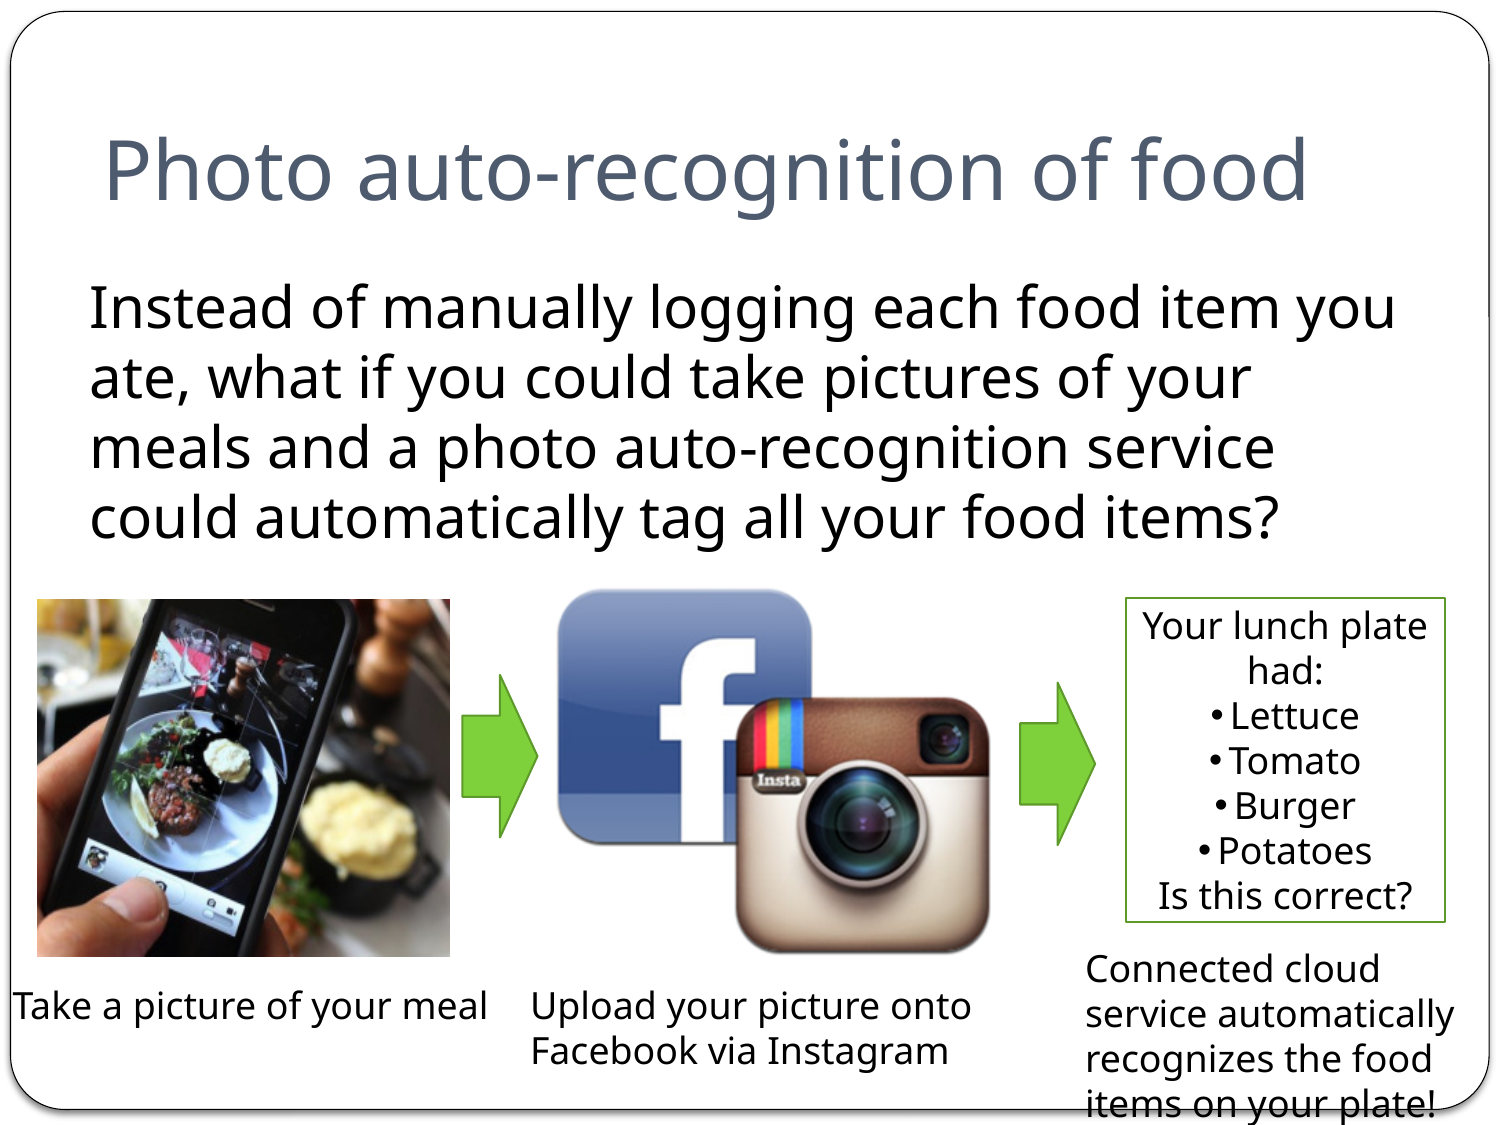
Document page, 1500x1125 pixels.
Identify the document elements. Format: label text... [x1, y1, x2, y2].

text_box Instead of manually logging each food item you ate, what if you could take pictures of your meals and a photo auto-recognition service could automatically tag all your food items? [74, 262, 1425, 628]
text_box Take a picture of your meal [0, 974, 504, 1035]
text_box Upload your picture onto Facebook via Instagram [515, 974, 1053, 1080]
text_box Your lunch plate had: Lettuce Tomato Burger Potatoes Is this correct? [1125, 597, 1446, 923]
text_box [461, 673, 539, 839]
picture [546, 582, 998, 961]
picture [37, 599, 451, 957]
text_box Connected cloud service automatically recognizes the food items on your plate! [1070, 937, 1496, 1125]
text_box [1019, 681, 1097, 847]
title Photo auto-recognition of food [87, 45, 1450, 233]
